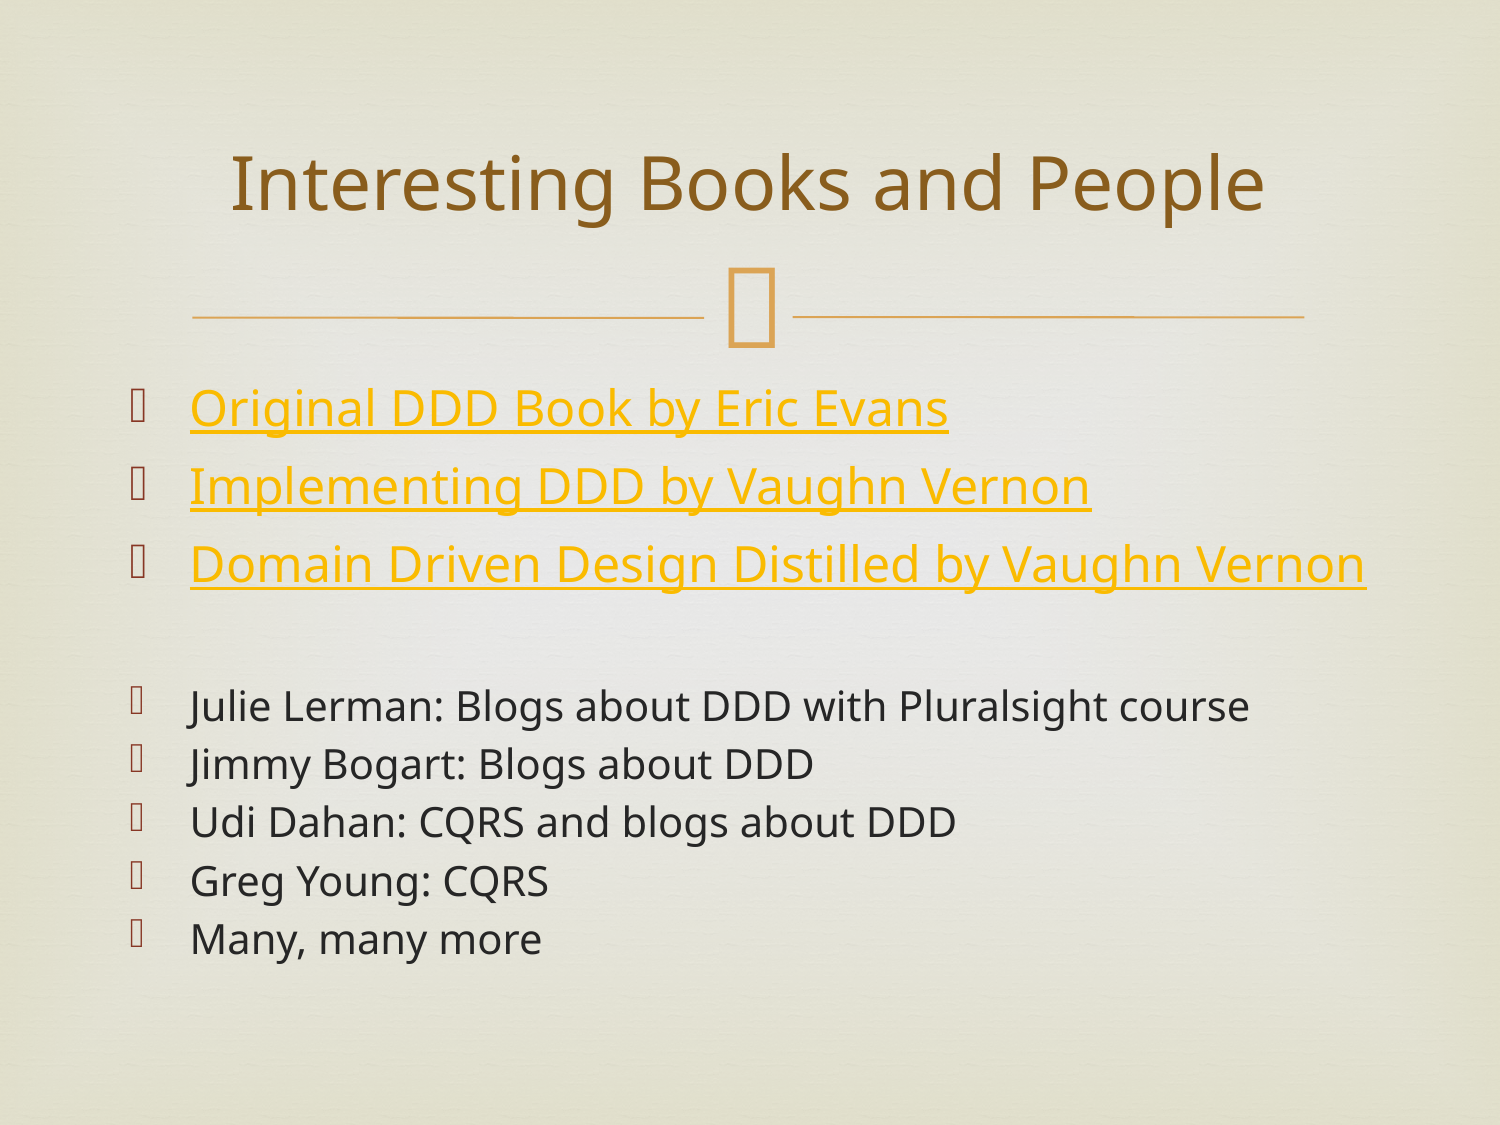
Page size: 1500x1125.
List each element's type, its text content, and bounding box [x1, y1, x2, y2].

list Original DDD Book by Eric Evans Implementing DDD by Vaughn Vernon Domain Driven Design Distilled by Vaughn Vernon Julie Lerman: Blogs about DDD with Pluralsight course Jimmy Bogart: Blogs about DDD Udi Dahan: CQRS and blogs about DDD Greg Young: CQRS Many, many more [114, 368, 1386, 1005]
title Interesting Books and People [112, 93, 1386, 267]
